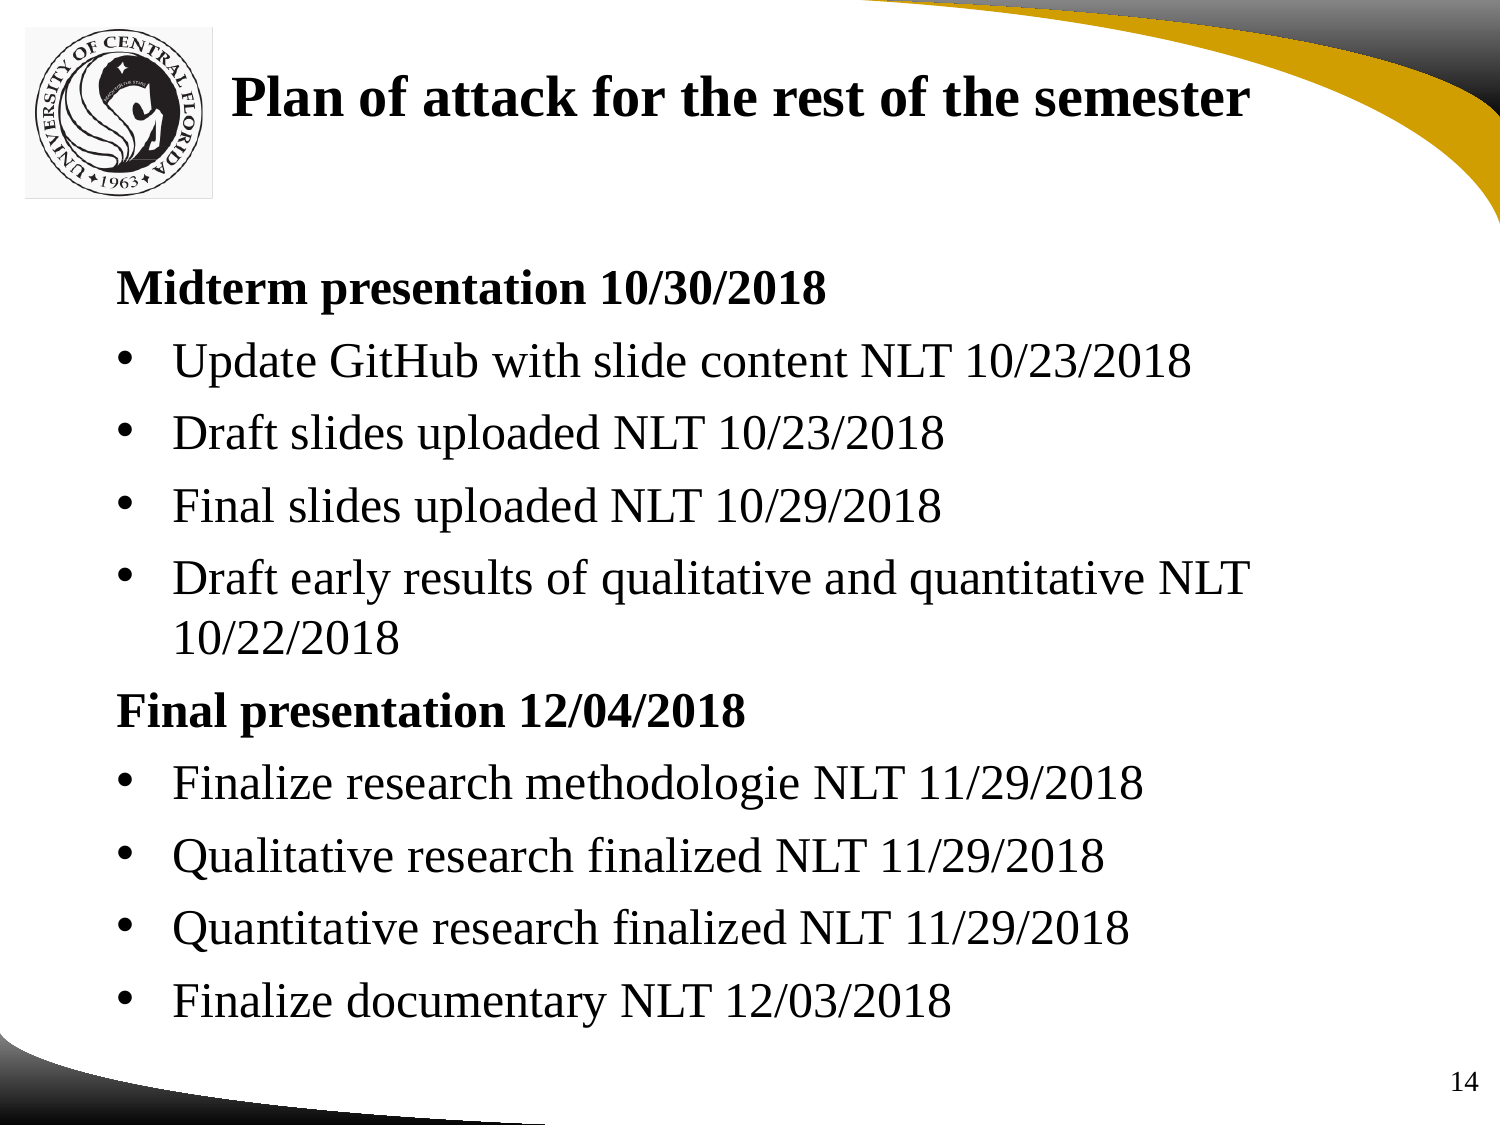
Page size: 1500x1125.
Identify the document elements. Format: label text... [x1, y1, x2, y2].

text_box Midterm presentation 10/30/2018 Update GitHub with slide content NLT 10/23/2018 Draft slides uploaded NLT 10/23/2018 Final slides uploaded NLT 10/29/2018 Draft early results of qualitative and quantitative NLT 10/22/2018 Final presentation 12/04/2018 Finalize research methodologie NLT 11/29/2018 Qualitative research finalized NLT 11/29/2018 Quantitative research finalized NLT 11/29/2018 Finalize documentary NLT 12/03/2018 [101, 246, 1382, 1055]
picture [24, 26, 213, 199]
slide_number 14 [1181, 1054, 1495, 1125]
text_box Plan of attack for the rest of the semester [101, 50, 1382, 201]
